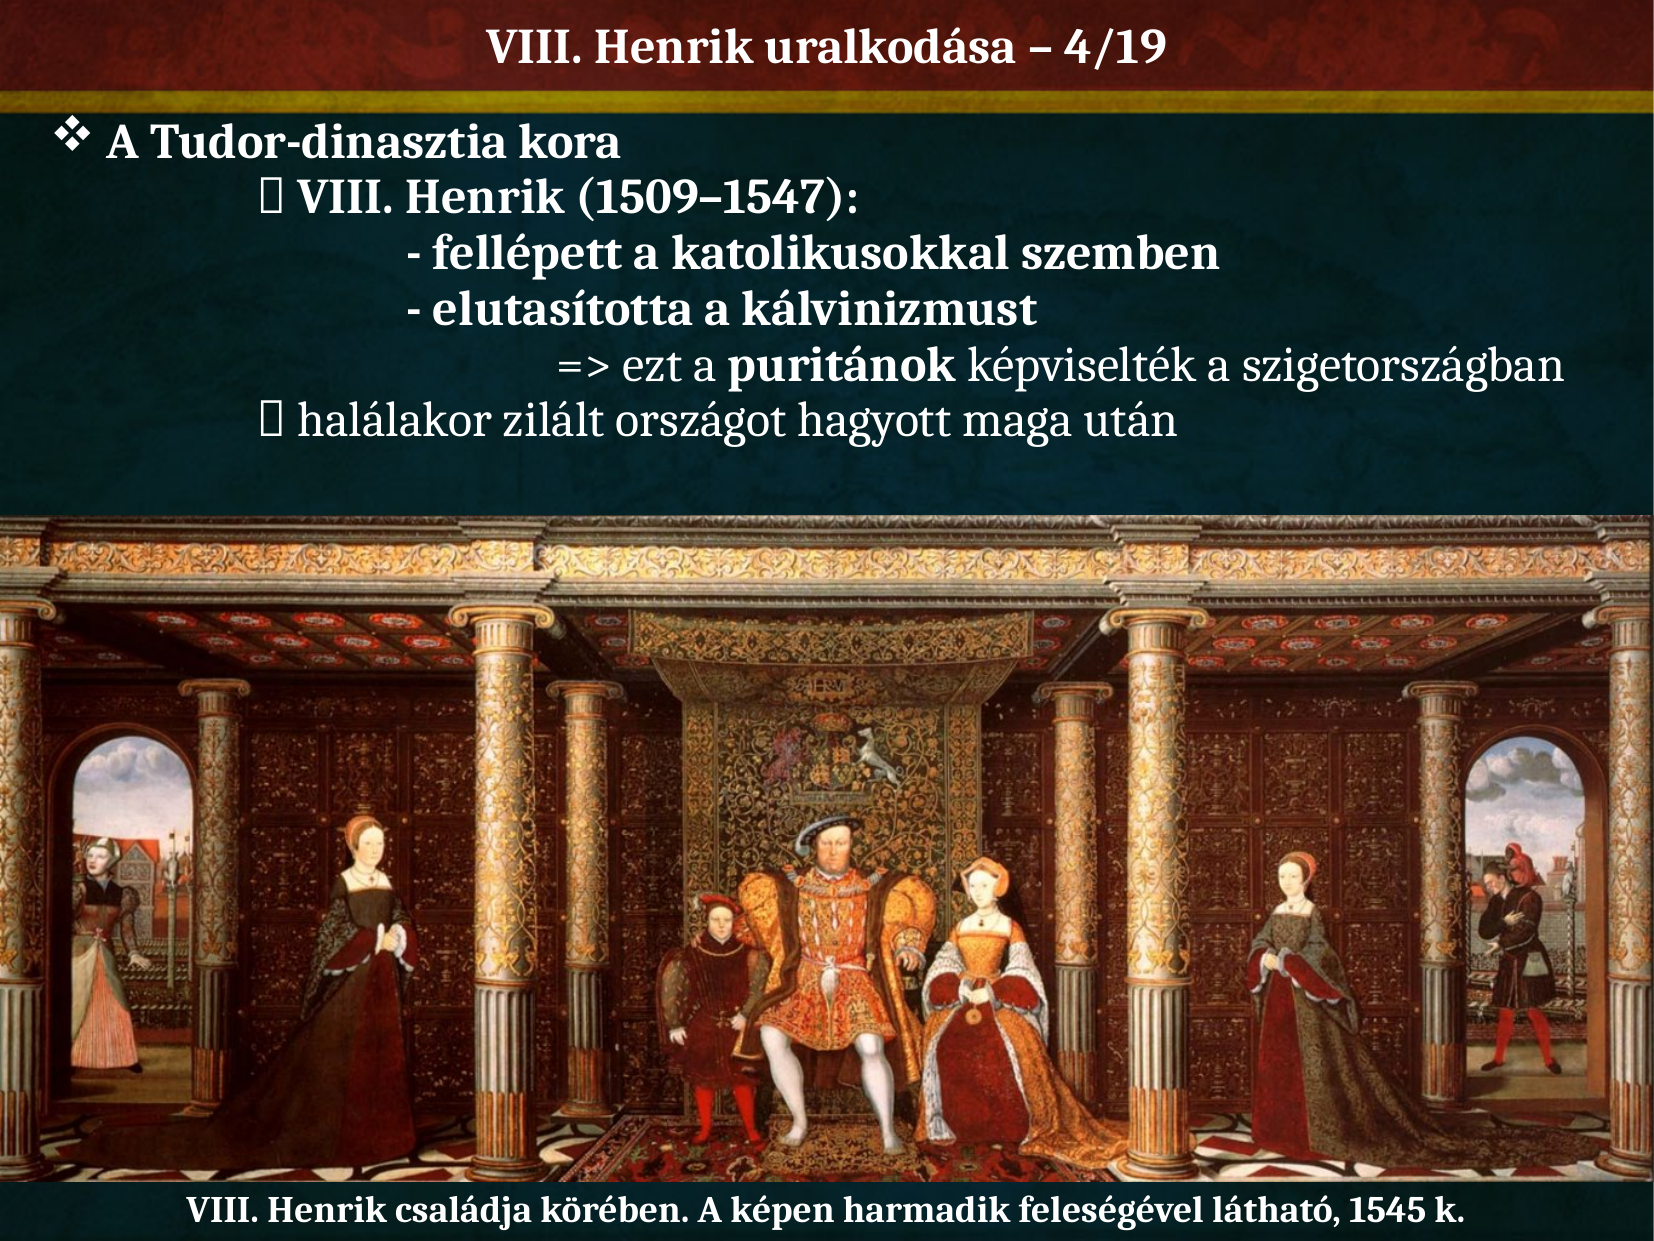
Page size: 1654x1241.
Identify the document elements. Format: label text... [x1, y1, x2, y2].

picture [0, 95, 1654, 1241]
text_box VIII. Henrik családja körében. A képen harmadik feleségével látható, 1545 k. [2, 1182, 1654, 1240]
text_box VIII. Henrik uralkodása – 4/19 [0, 0, 1654, 95]
text_box A Tudor-dinasztia kora  VIII. Henrik (1509–1547): - fellépett a katolikusokkal szemben - elutasította a kálvinizmust => ezt a puritánok képviselték a szigetországban  halálakor zilált országot hagyott maga után [35, 106, 1618, 457]
